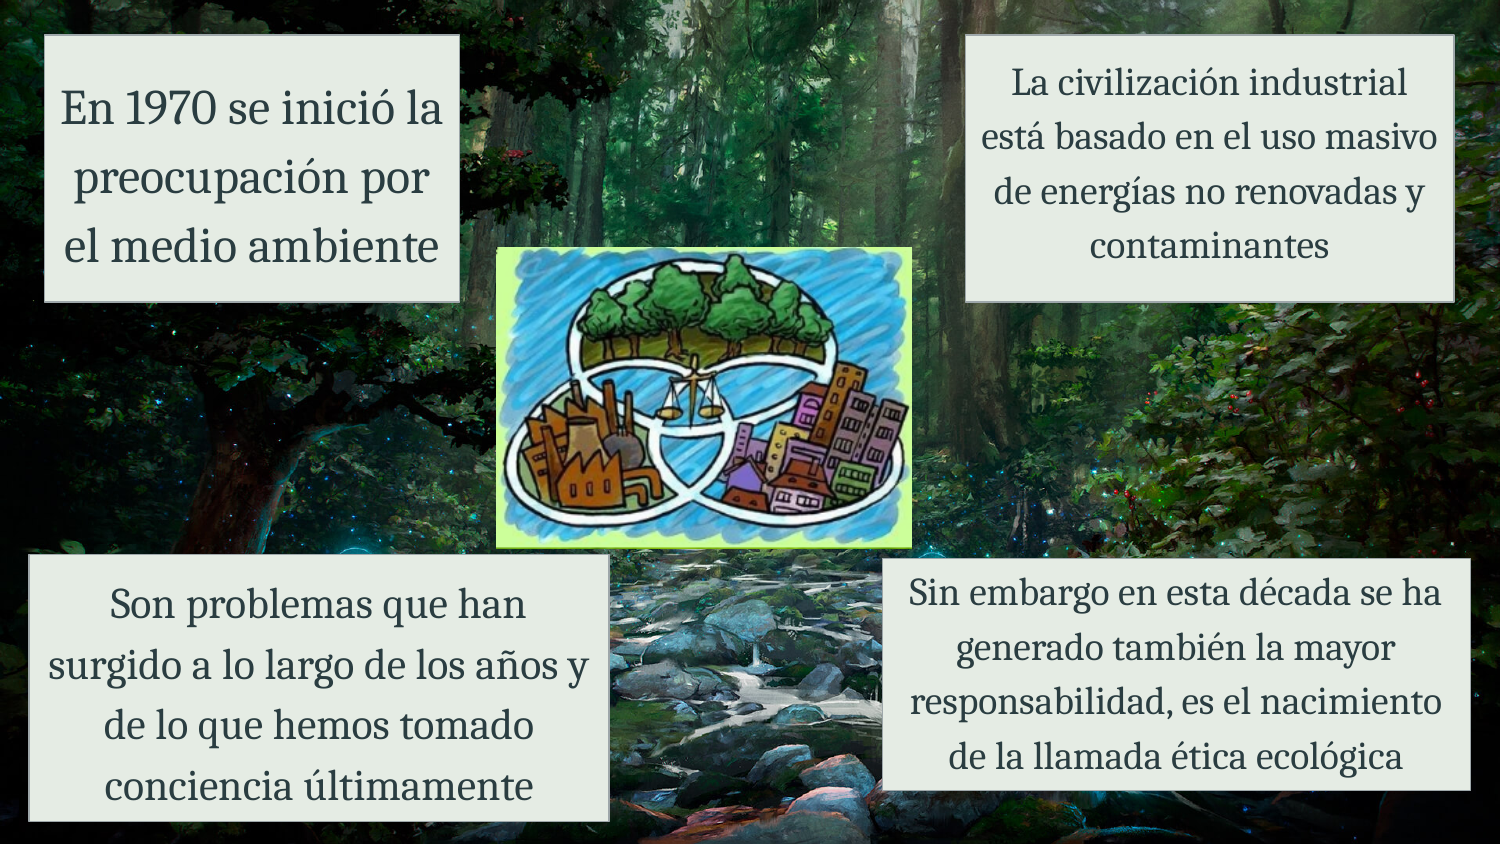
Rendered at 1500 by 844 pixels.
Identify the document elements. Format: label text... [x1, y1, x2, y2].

text_box Son problemas que han surgido a lo largo de los años y de lo que hemos tomado conciencia últimamente [29, 554, 610, 822]
text_box La civilización industrial está basado en el uso masivo de energías no renovadas y contaminantes [965, 35, 1455, 302]
picture [0, 0, 1500, 844]
text_box En 1970 se inició la preocupación por el medio ambiente [44, 35, 460, 303]
text_box Sin embargo en esta década se ha generado también la mayor responsabilidad, es el nacimiento de la llamada ética ecológica [882, 558, 1471, 791]
